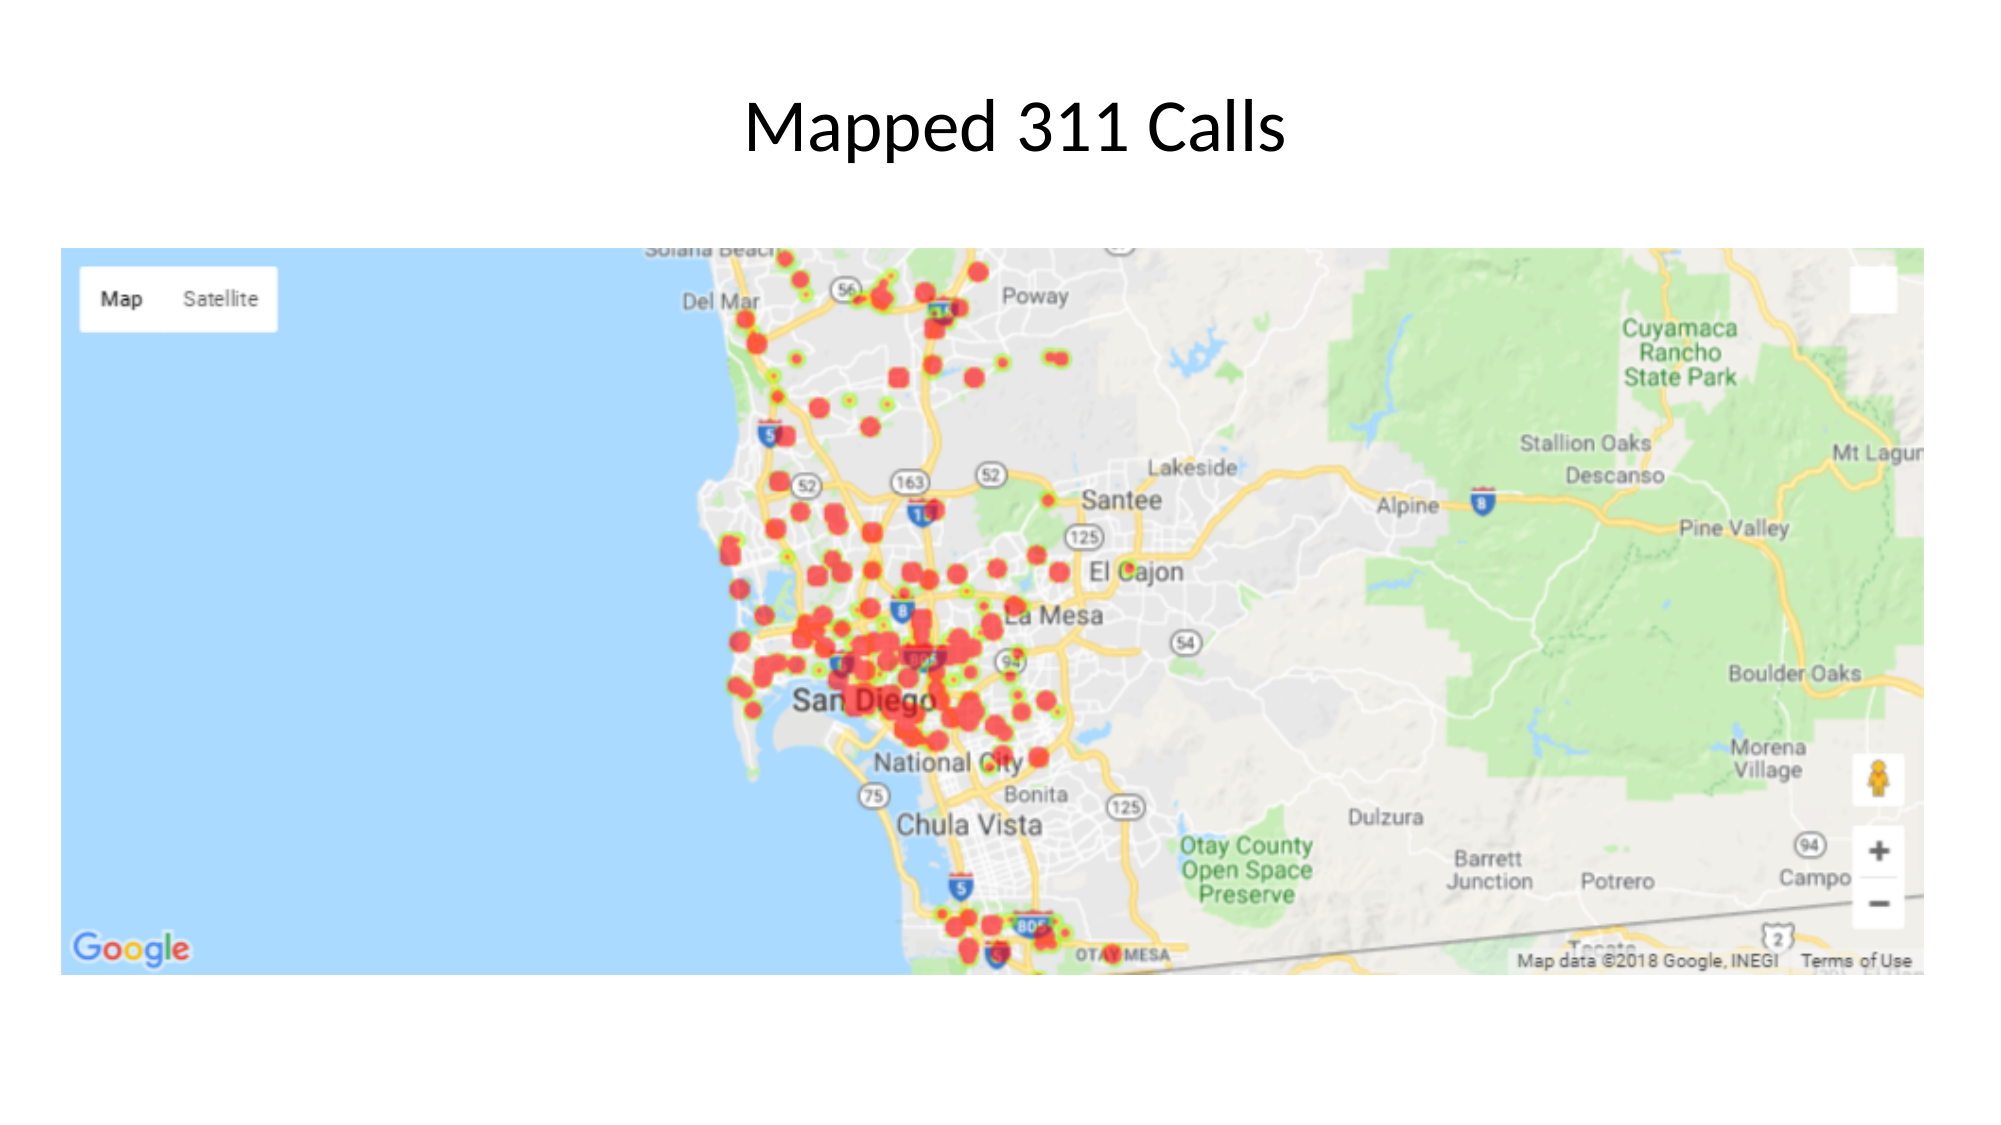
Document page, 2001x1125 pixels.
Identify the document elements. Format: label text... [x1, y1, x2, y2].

text_box Mapped 311 Calls [180, 69, 1850, 175]
picture [61, 248, 1924, 975]
